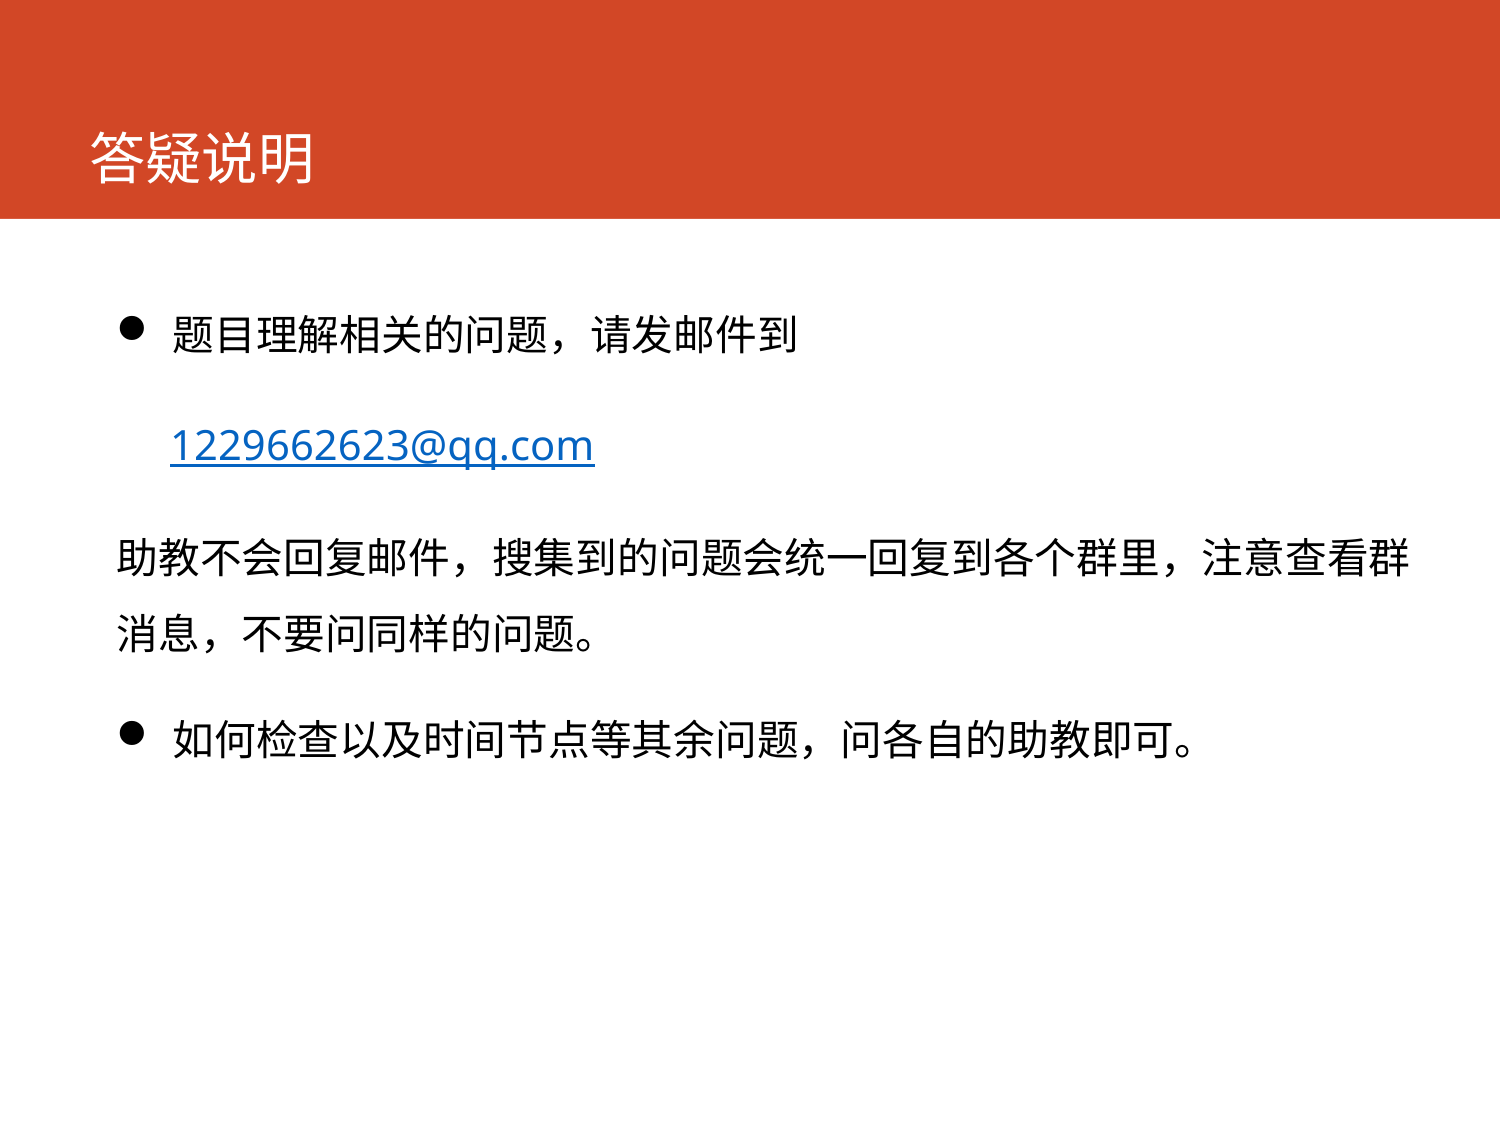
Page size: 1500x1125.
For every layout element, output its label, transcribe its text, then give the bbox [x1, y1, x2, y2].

list 题目理解相关的问题，请发邮件到 1229662623@qq.com 助教不会回复邮件，搜集到的问题会统一回复到各个群里，注意查看群消息，不要问同样的问题。 如何检查以及时间节点等其余问题，问各自的助教即可。 [101, 276, 1426, 1014]
title 答疑说明 [74, 0, 1397, 199]
